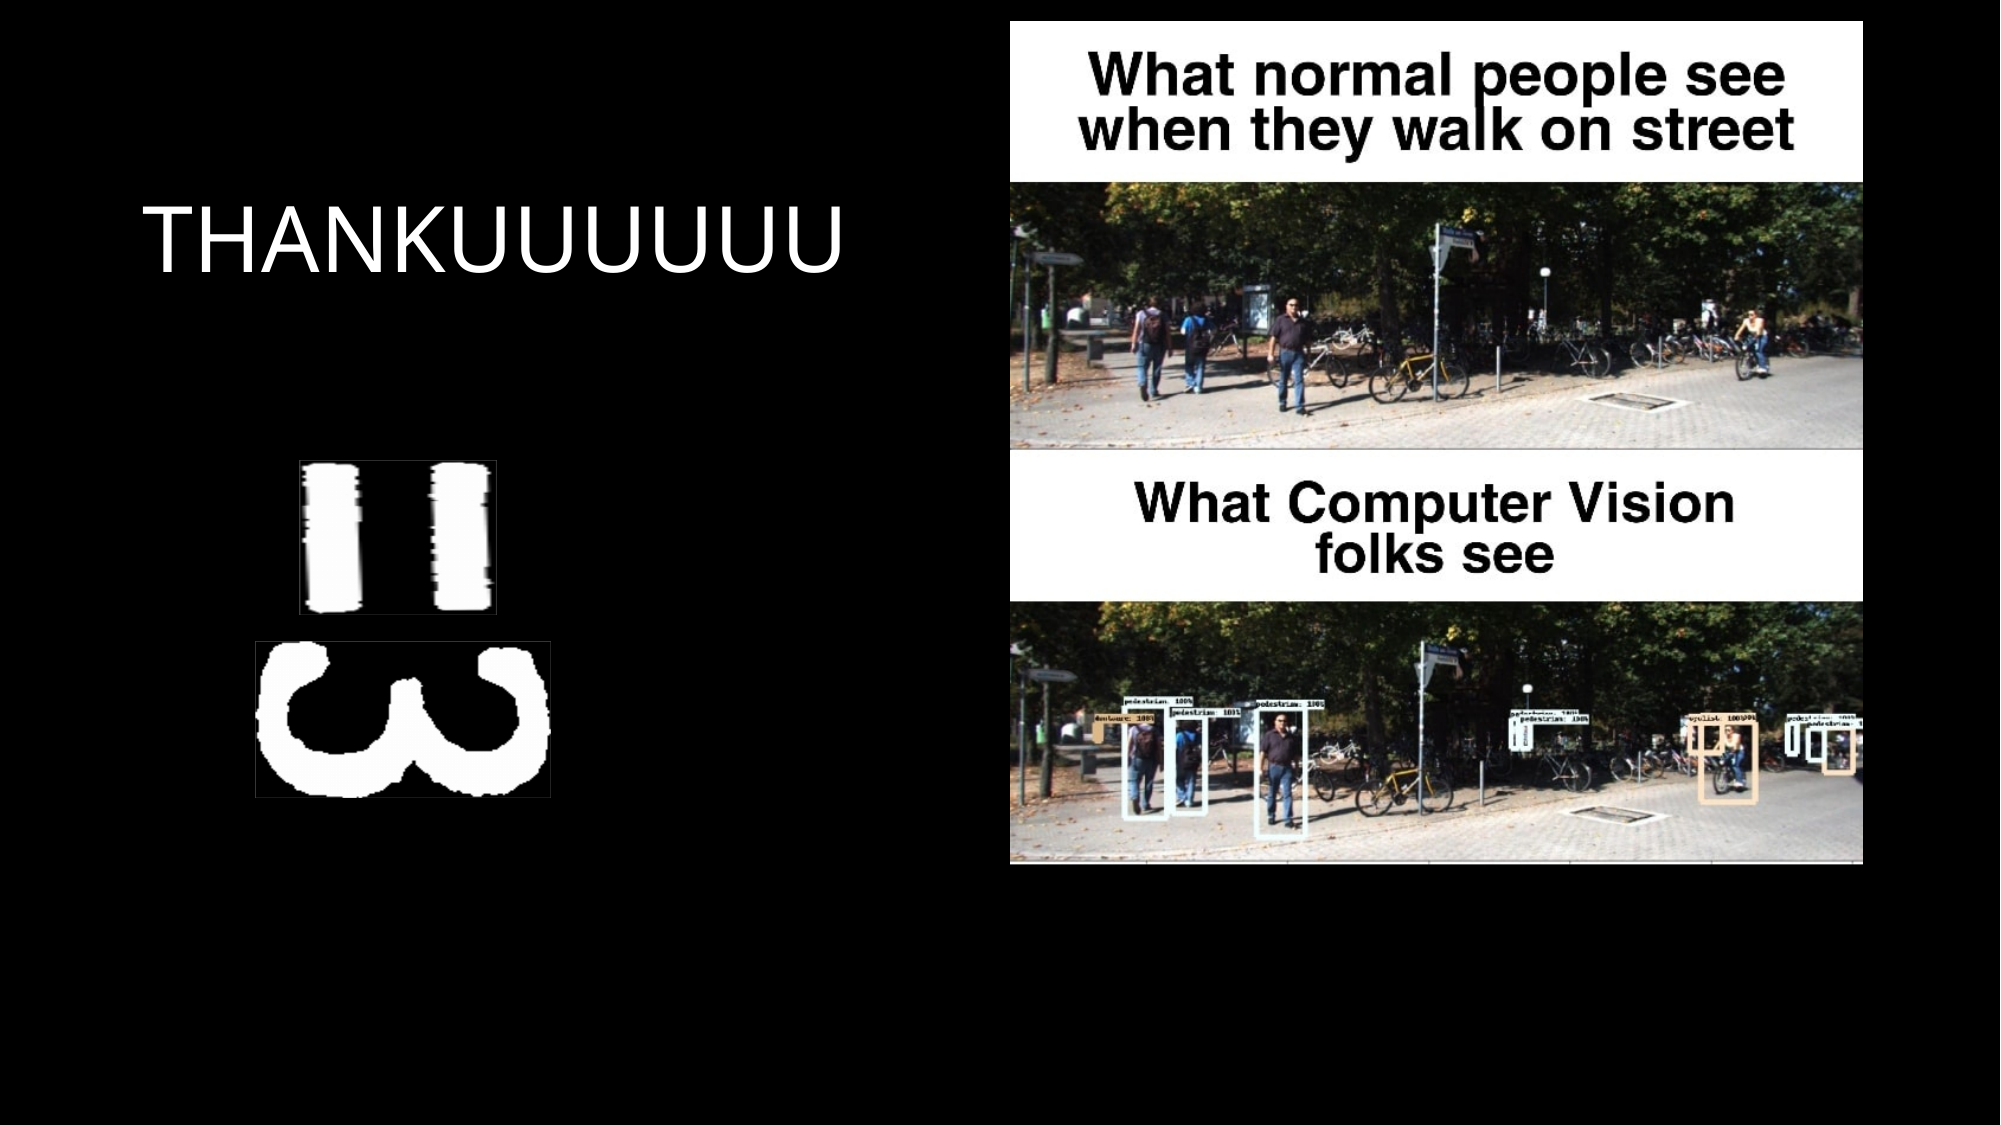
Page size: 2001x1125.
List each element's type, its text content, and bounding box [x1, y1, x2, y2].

title THANKUUUUUU [127, 104, 1009, 380]
picture [1009, 21, 1863, 869]
picture [256, 438, 550, 868]
